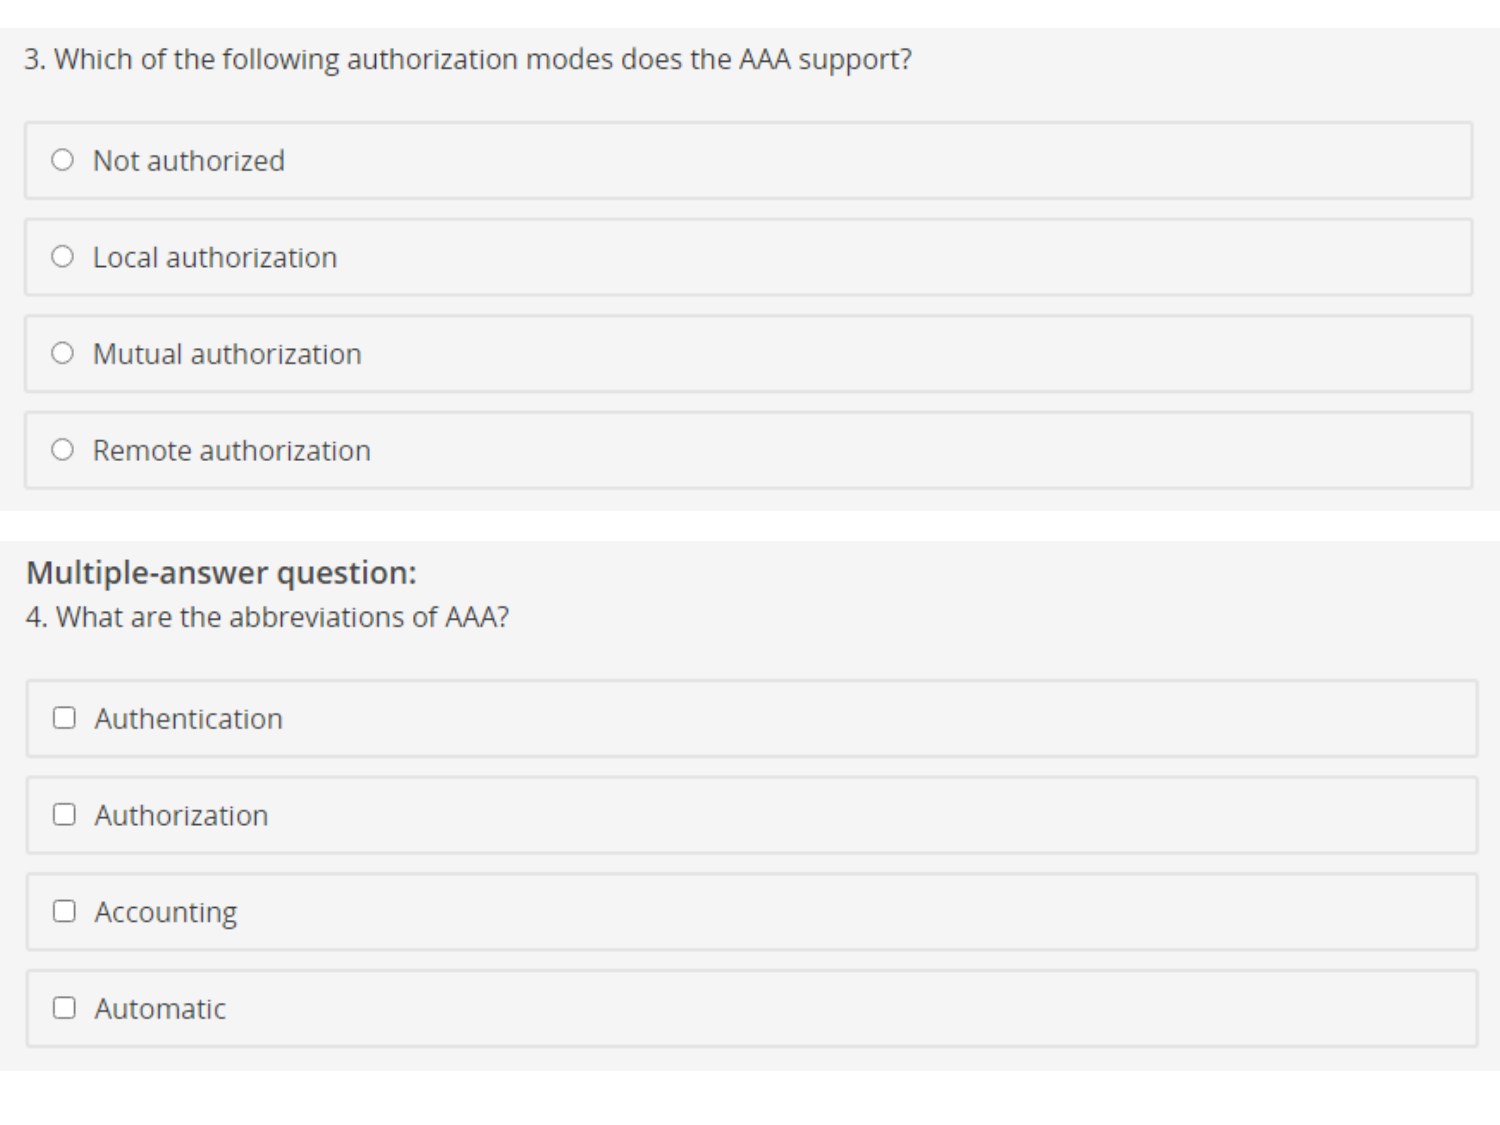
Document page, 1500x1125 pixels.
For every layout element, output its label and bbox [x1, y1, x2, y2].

picture [0, 541, 1500, 1071]
list [0, 28, 1500, 511]
